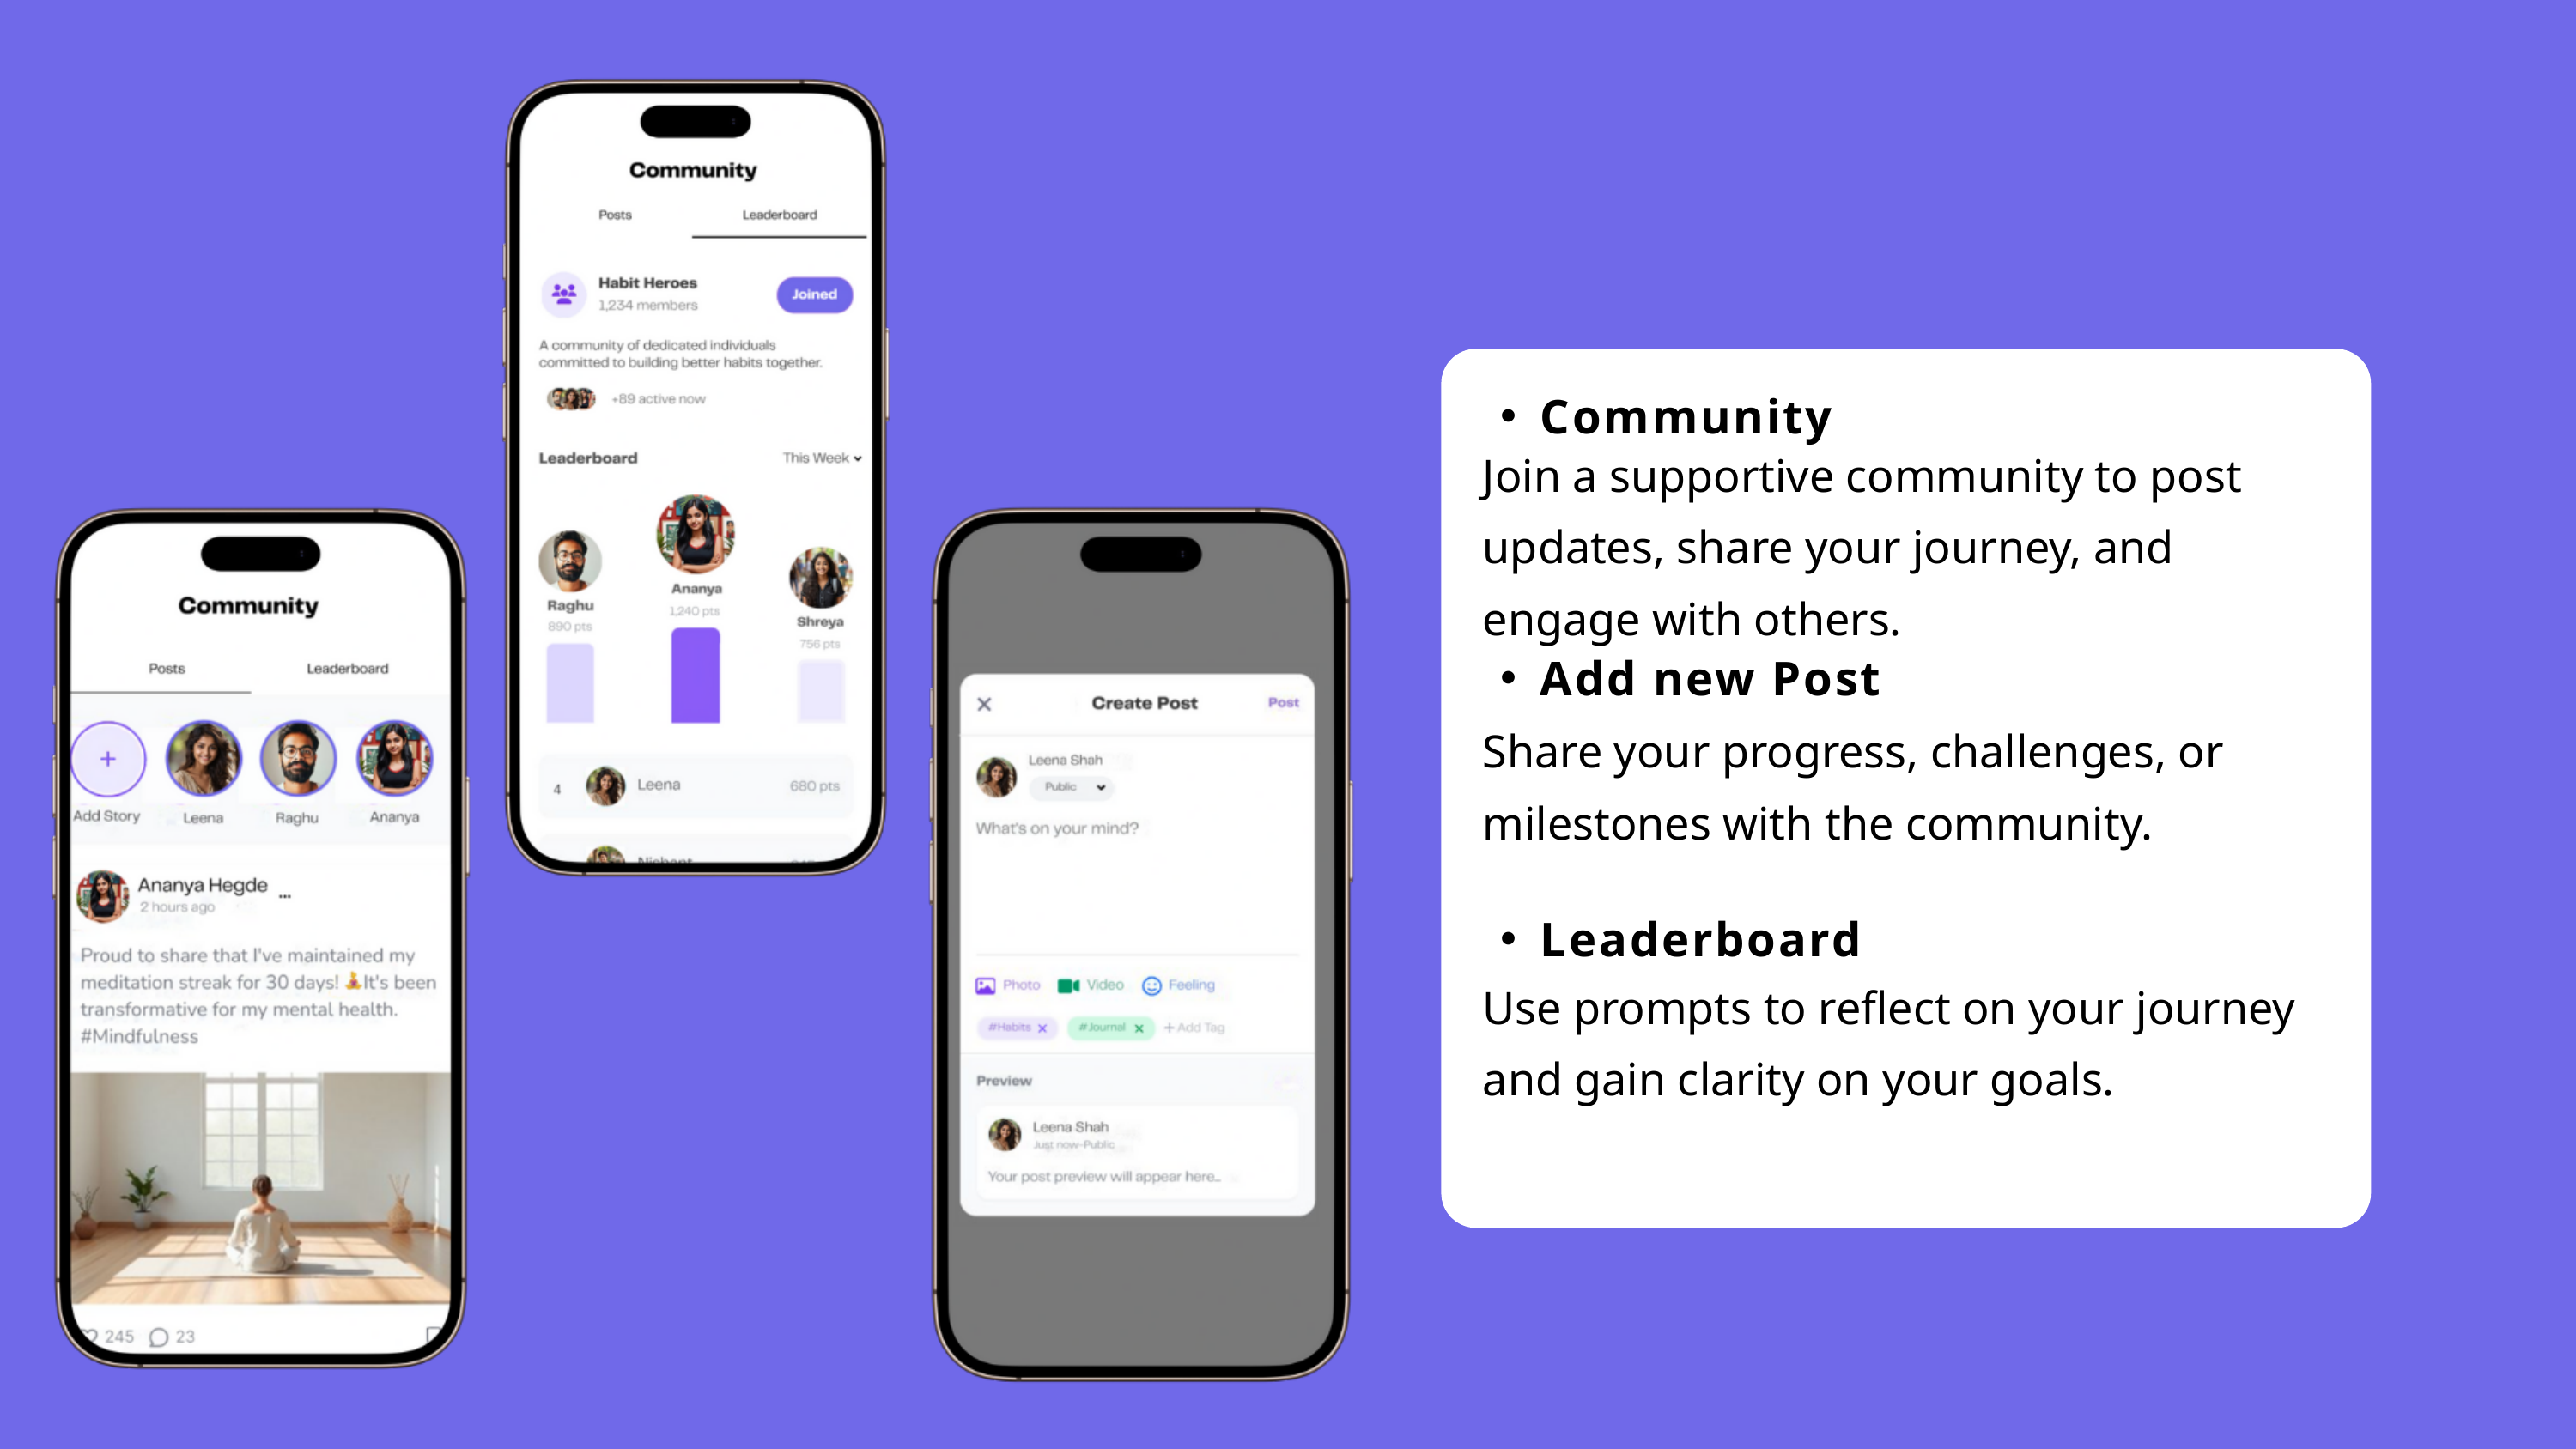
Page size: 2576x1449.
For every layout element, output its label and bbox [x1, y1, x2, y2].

picture [0, 0, 1442, 1449]
text_box [1441, 349, 2372, 1228]
